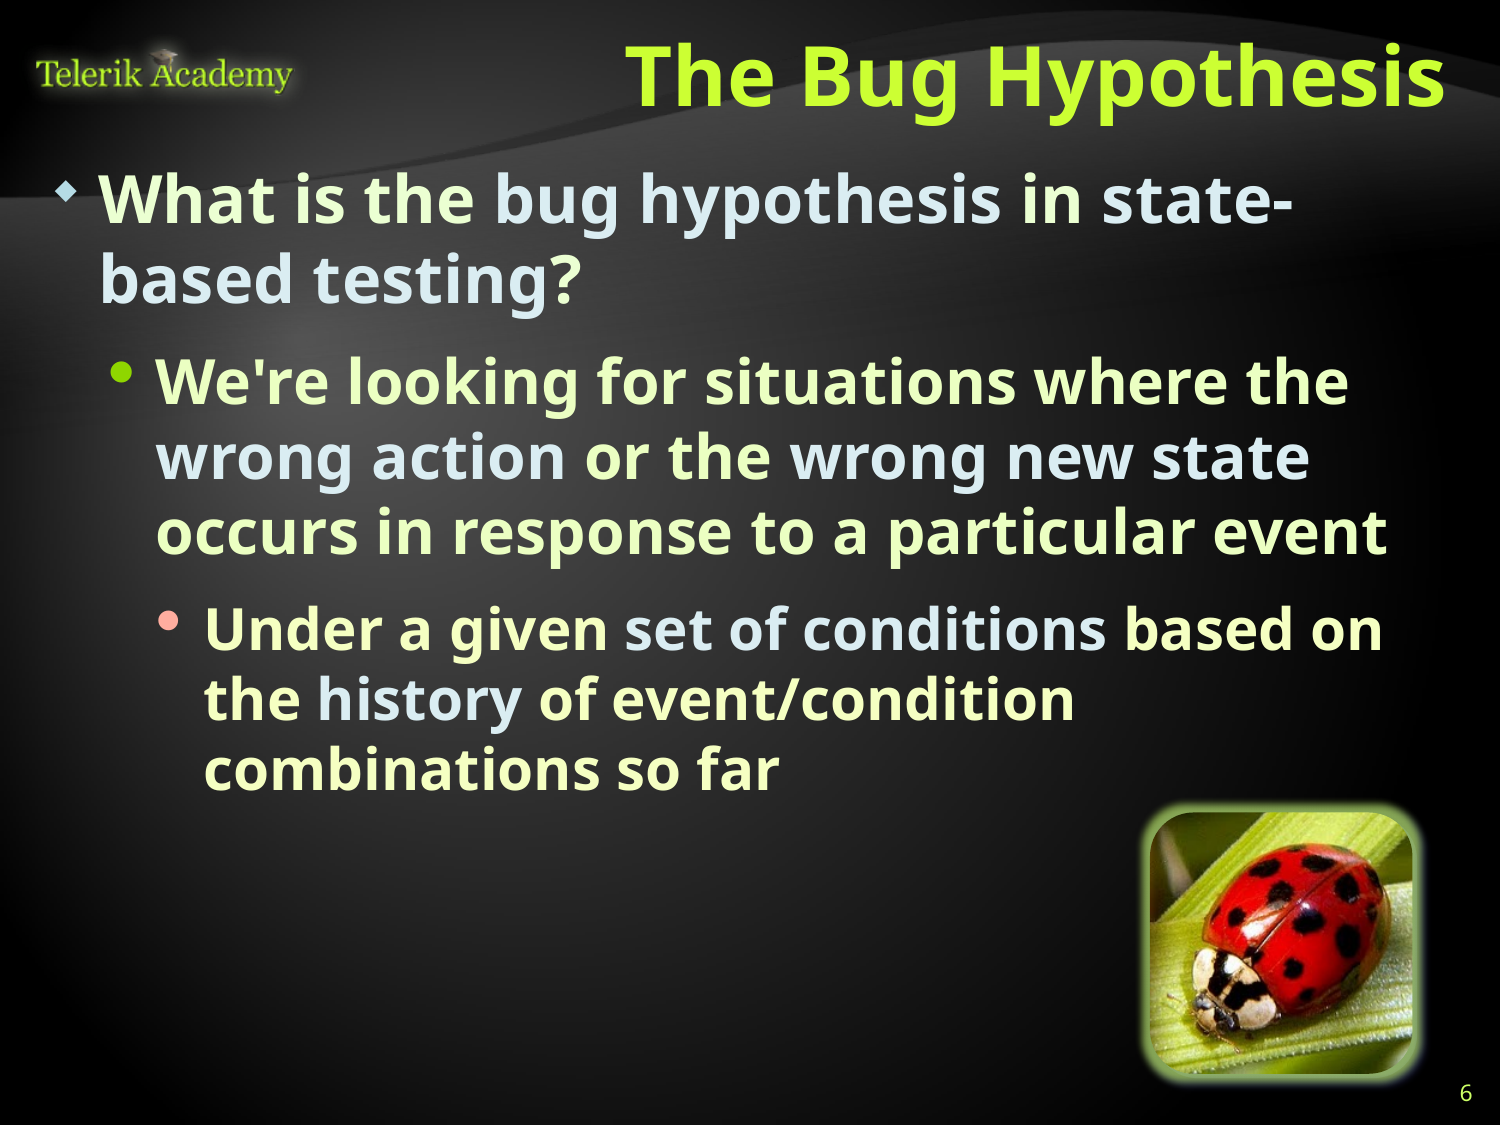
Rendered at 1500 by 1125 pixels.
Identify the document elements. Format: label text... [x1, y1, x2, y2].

slide_number 6 [1412, 1074, 1488, 1113]
picture [0, 0, 1500, 1125]
title The Bug Hypothesis [300, 12, 1463, 149]
list What is the bug hypothesis in state-based testing? We're looking for situations where the wrong action or the wrong new state occurs in response to a particular event Under a given set of conditions based on the history of event/condition combinations so far [37, 149, 1463, 1100]
